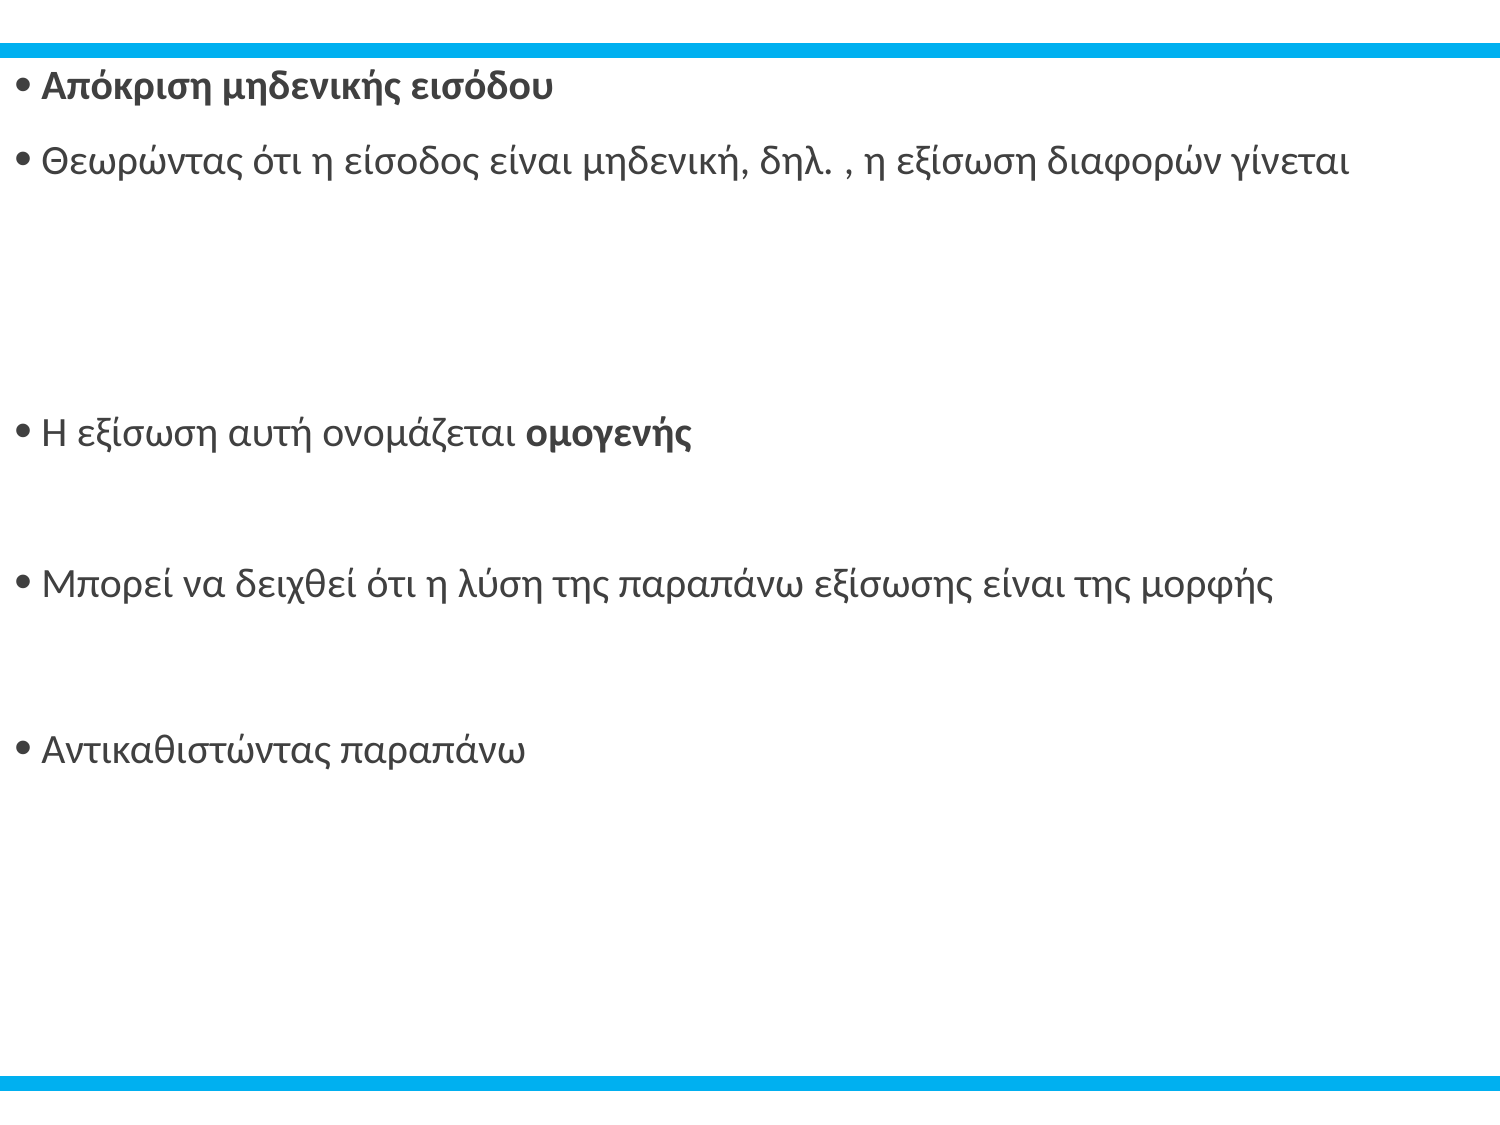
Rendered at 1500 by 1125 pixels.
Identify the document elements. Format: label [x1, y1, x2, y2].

text_box [0, 1076, 1500, 1091]
text_box [0, 43, 1500, 58]
